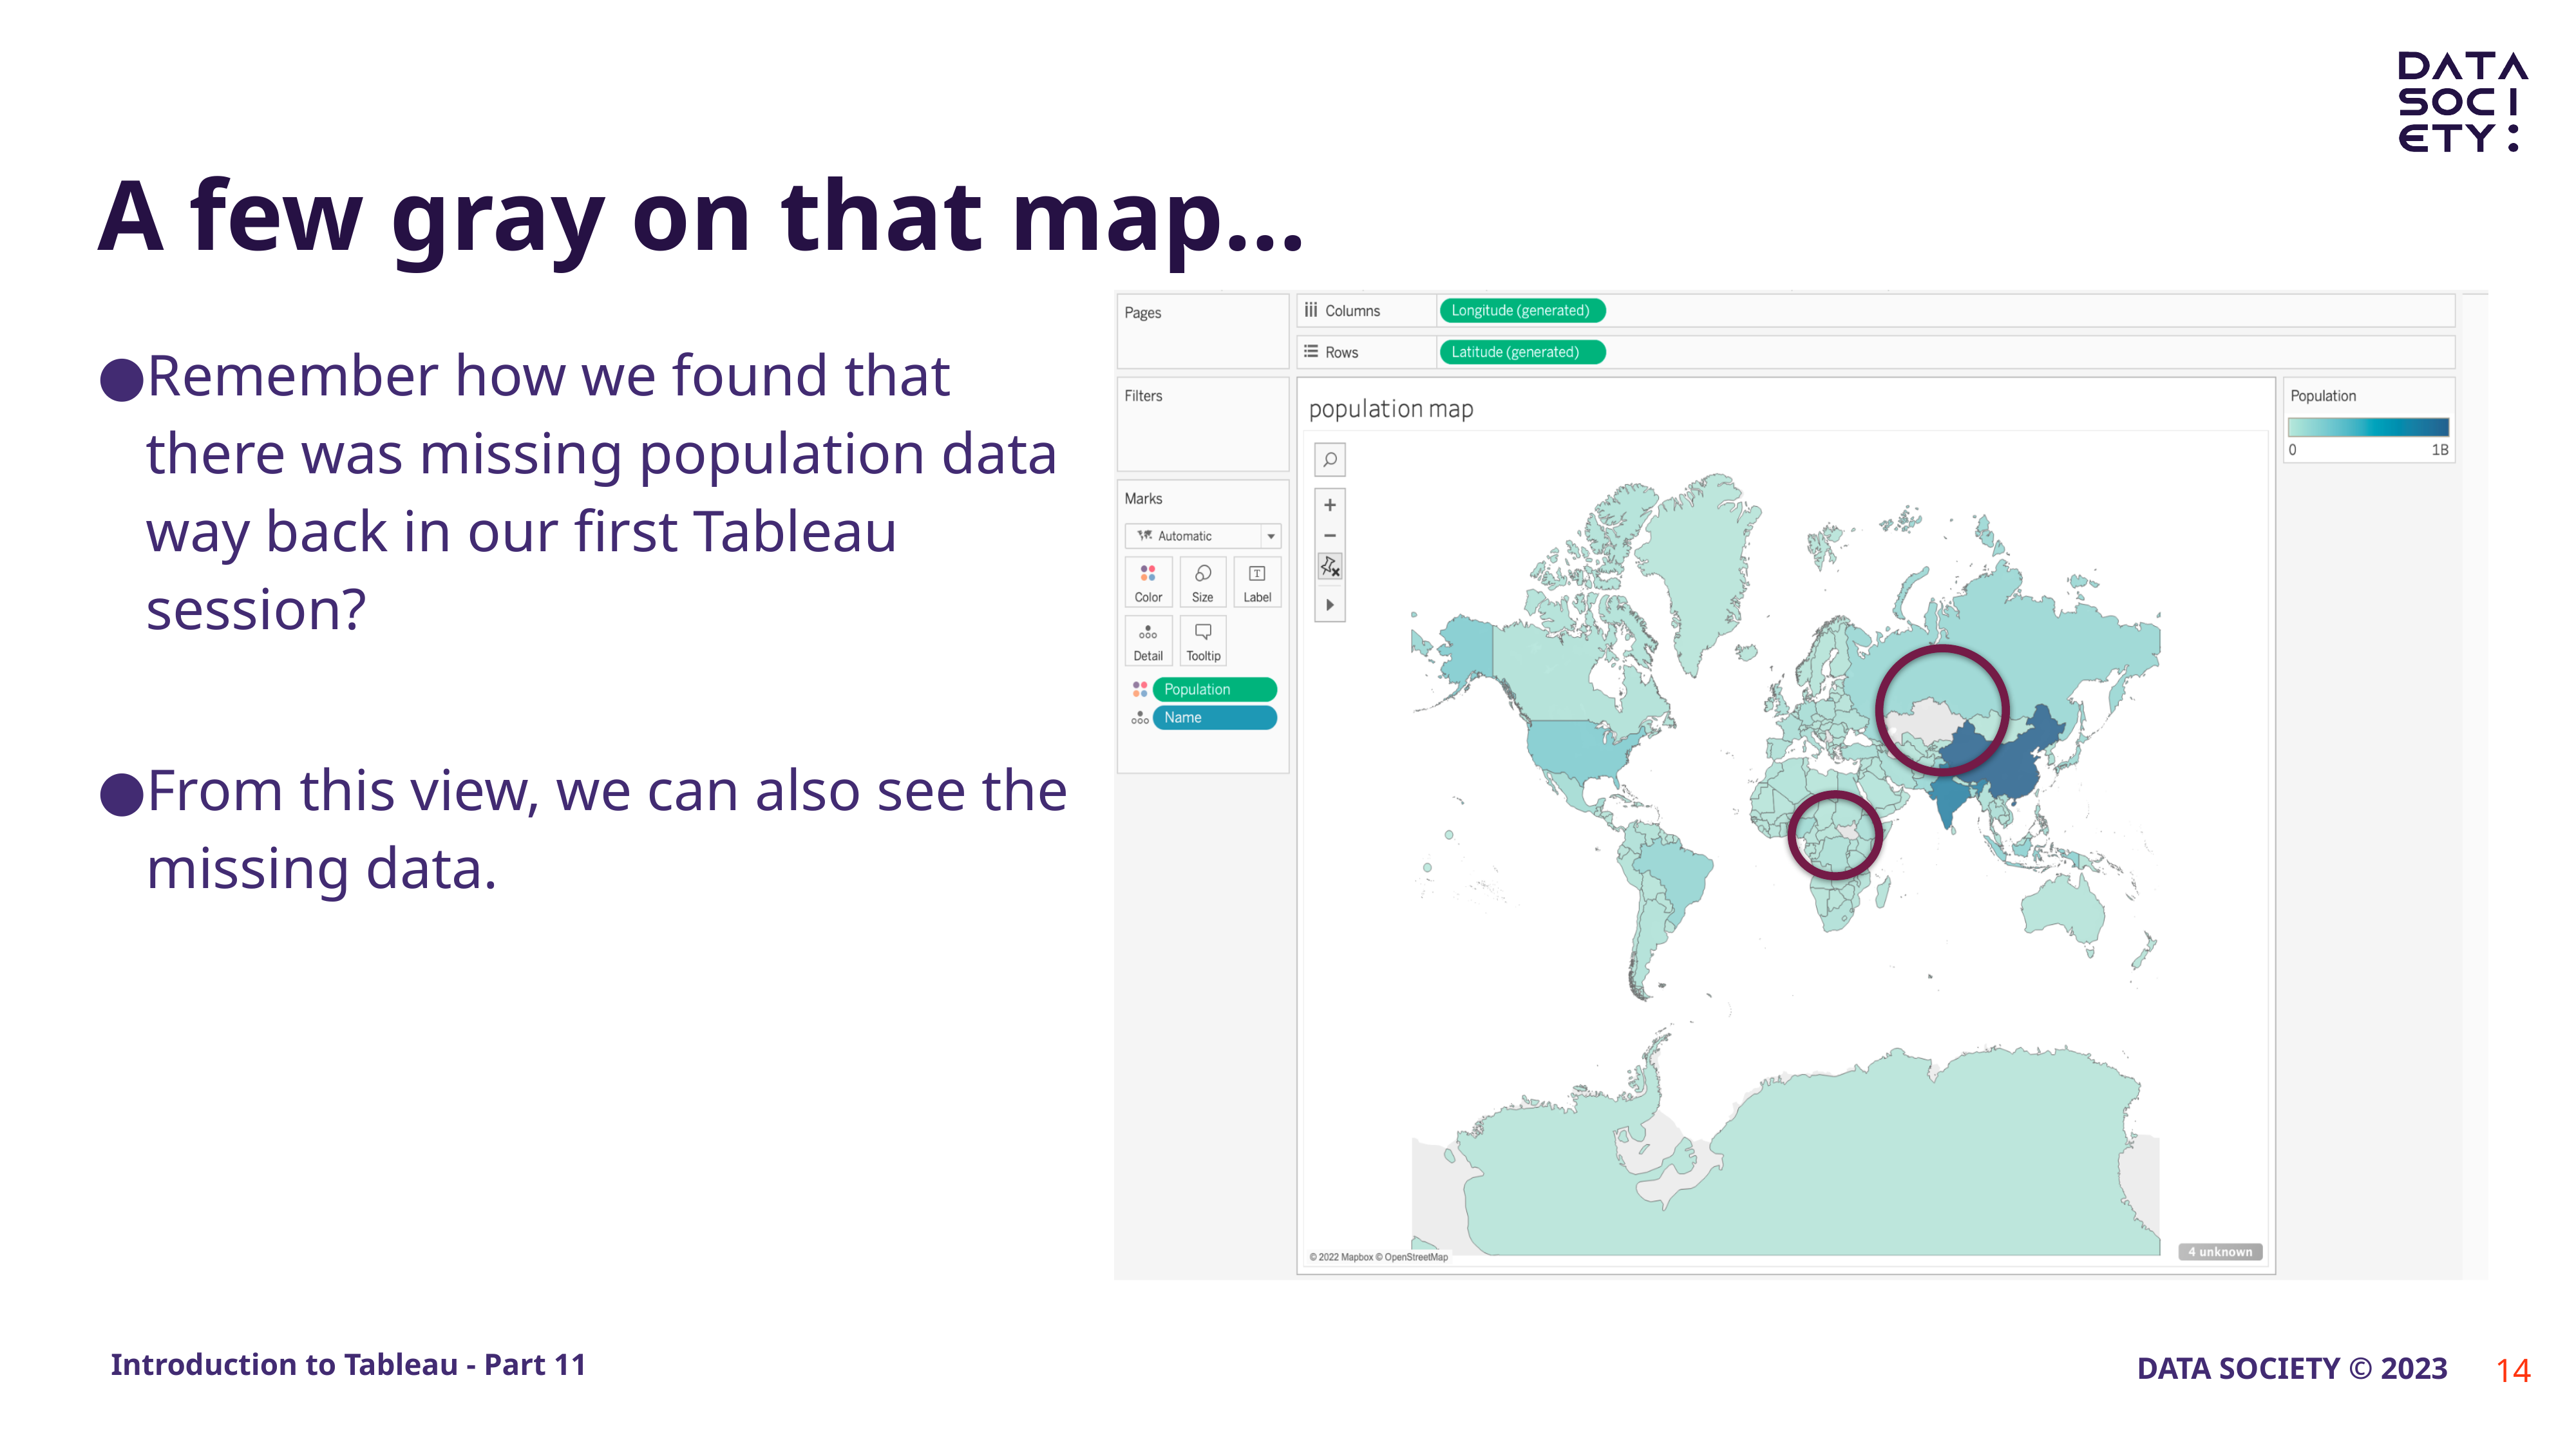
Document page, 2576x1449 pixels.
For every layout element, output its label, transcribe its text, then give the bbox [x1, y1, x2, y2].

slide_number ‹#› [2387, 1331, 2542, 1413]
picture [2399, 52, 2529, 152]
list Remember how we found that there was missing population data way back in our first Tableau session? From this view, we can also see the missing data. [88, 325, 1115, 1287]
text_box [245, 365, 265, 466]
picture [1113, 290, 2488, 1280]
title A few gray on that map... [88, 113, 2488, 274]
